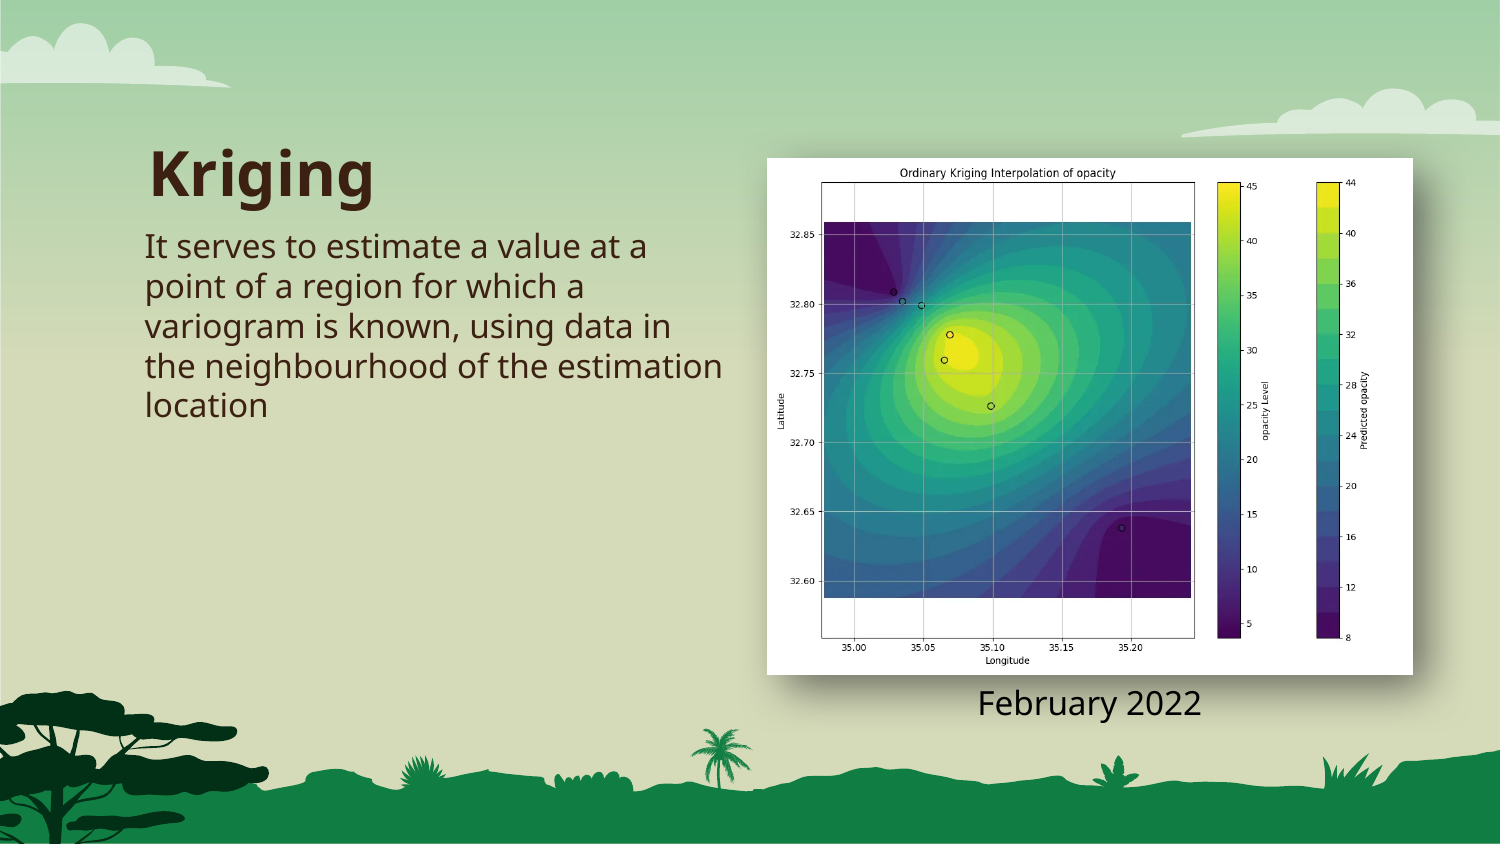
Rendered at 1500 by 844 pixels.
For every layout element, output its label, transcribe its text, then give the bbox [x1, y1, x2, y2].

picture [132, 739, 170, 748]
text_box February 2022 [767, 681, 1413, 730]
title Kriging [133, 119, 838, 210]
picture [121, 735, 135, 747]
picture [0, 0, 1500, 791]
picture [76, 731, 122, 768]
picture [38, 726, 49, 738]
subtitle It serves to estimate a value at a point of a region for which a variogram is known, using data in the neighbourhood of the estimation location [104, 210, 740, 675]
picture [0, 725, 50, 756]
picture [53, 726, 76, 753]
